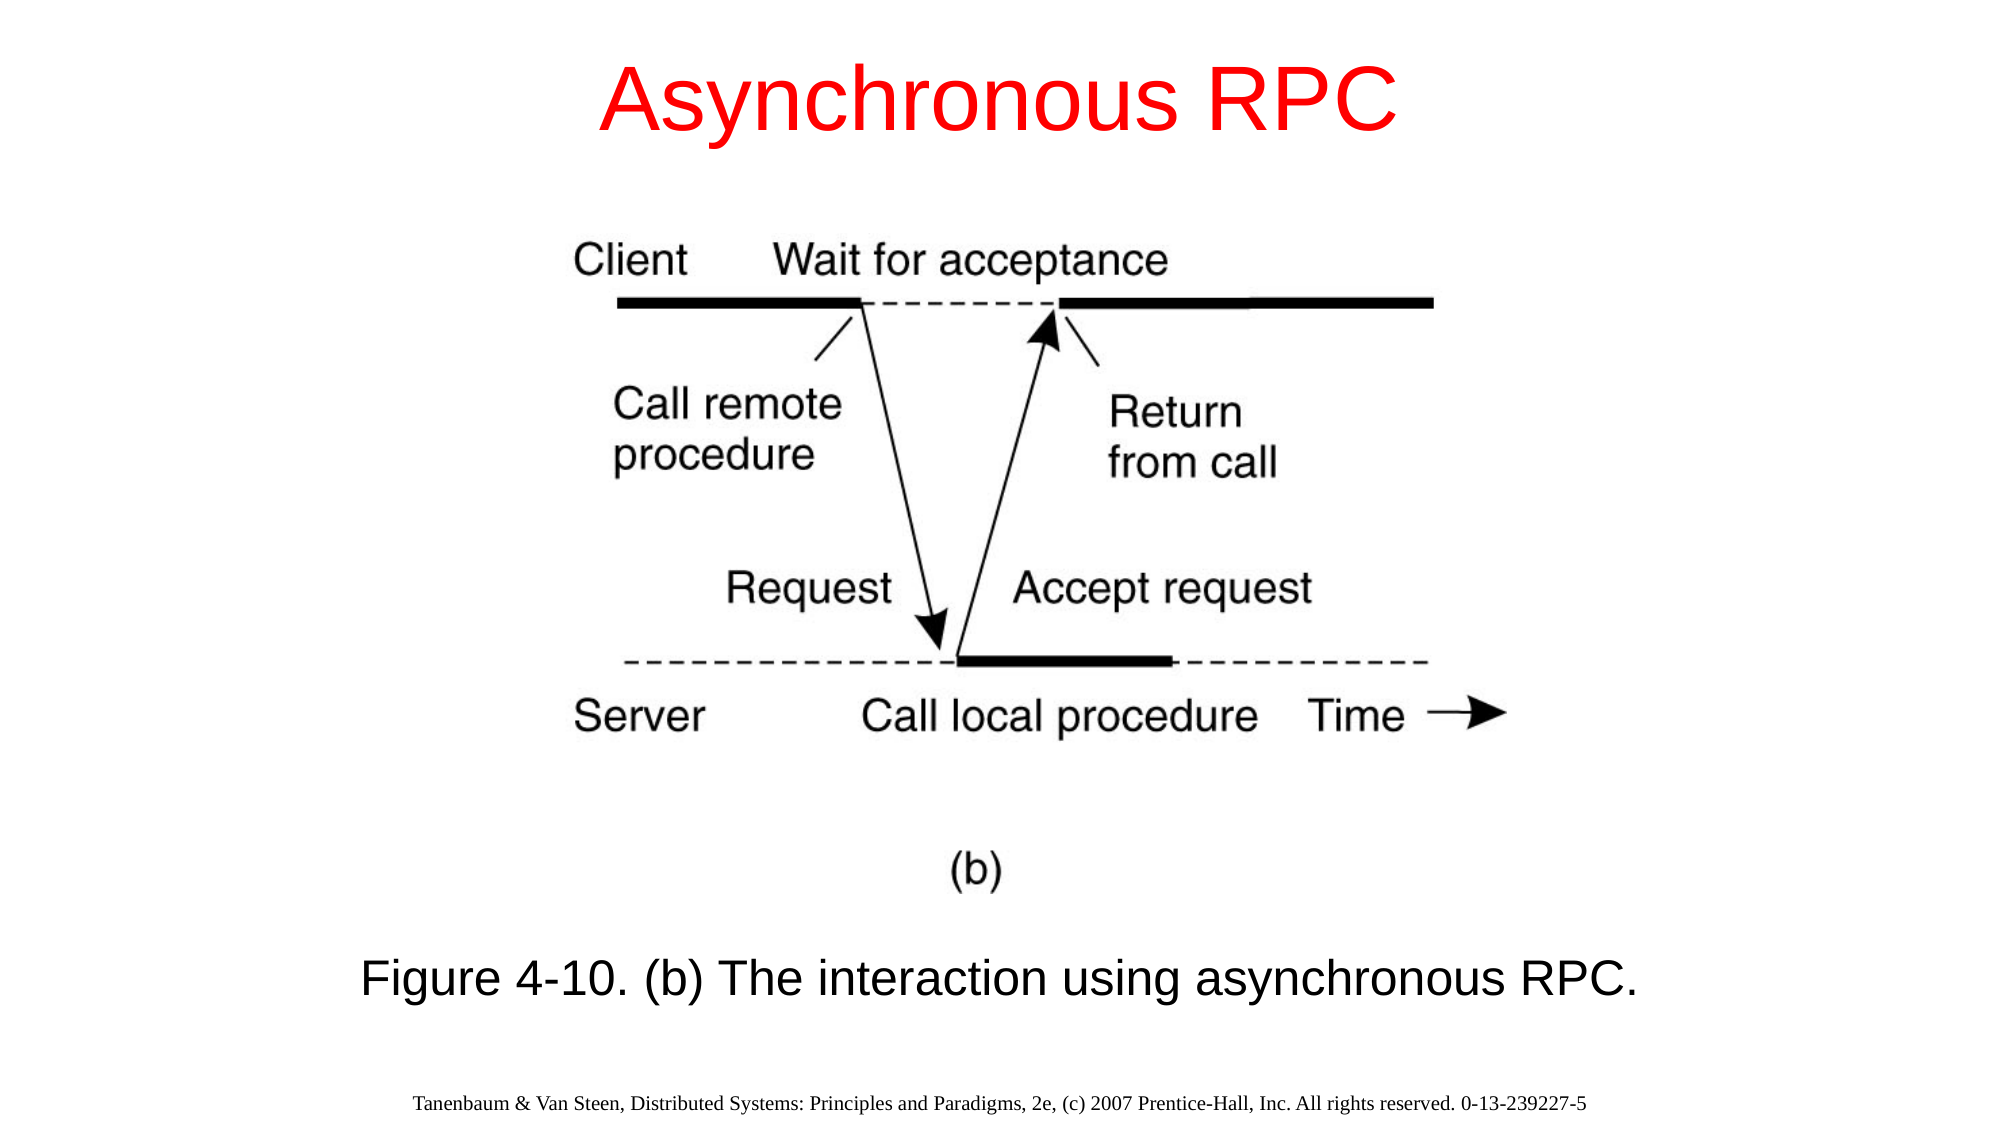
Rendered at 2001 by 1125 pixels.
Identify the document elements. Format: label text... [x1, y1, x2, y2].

picture [514, 233, 1508, 895]
footer Tanenbaum & Van Steen, Distributed Systems: Principles and Paradigms, 2e, (c) 2007 Prentice-Hall, Inc. All rights reserved. 0-13-239227-5 [0, 1082, 2000, 1111]
title Asynchronous RPC [0, 0, 2000, 188]
list Figure 4-10. (b) The interaction using asynchronous RPC. [0, 937, 2000, 1075]
